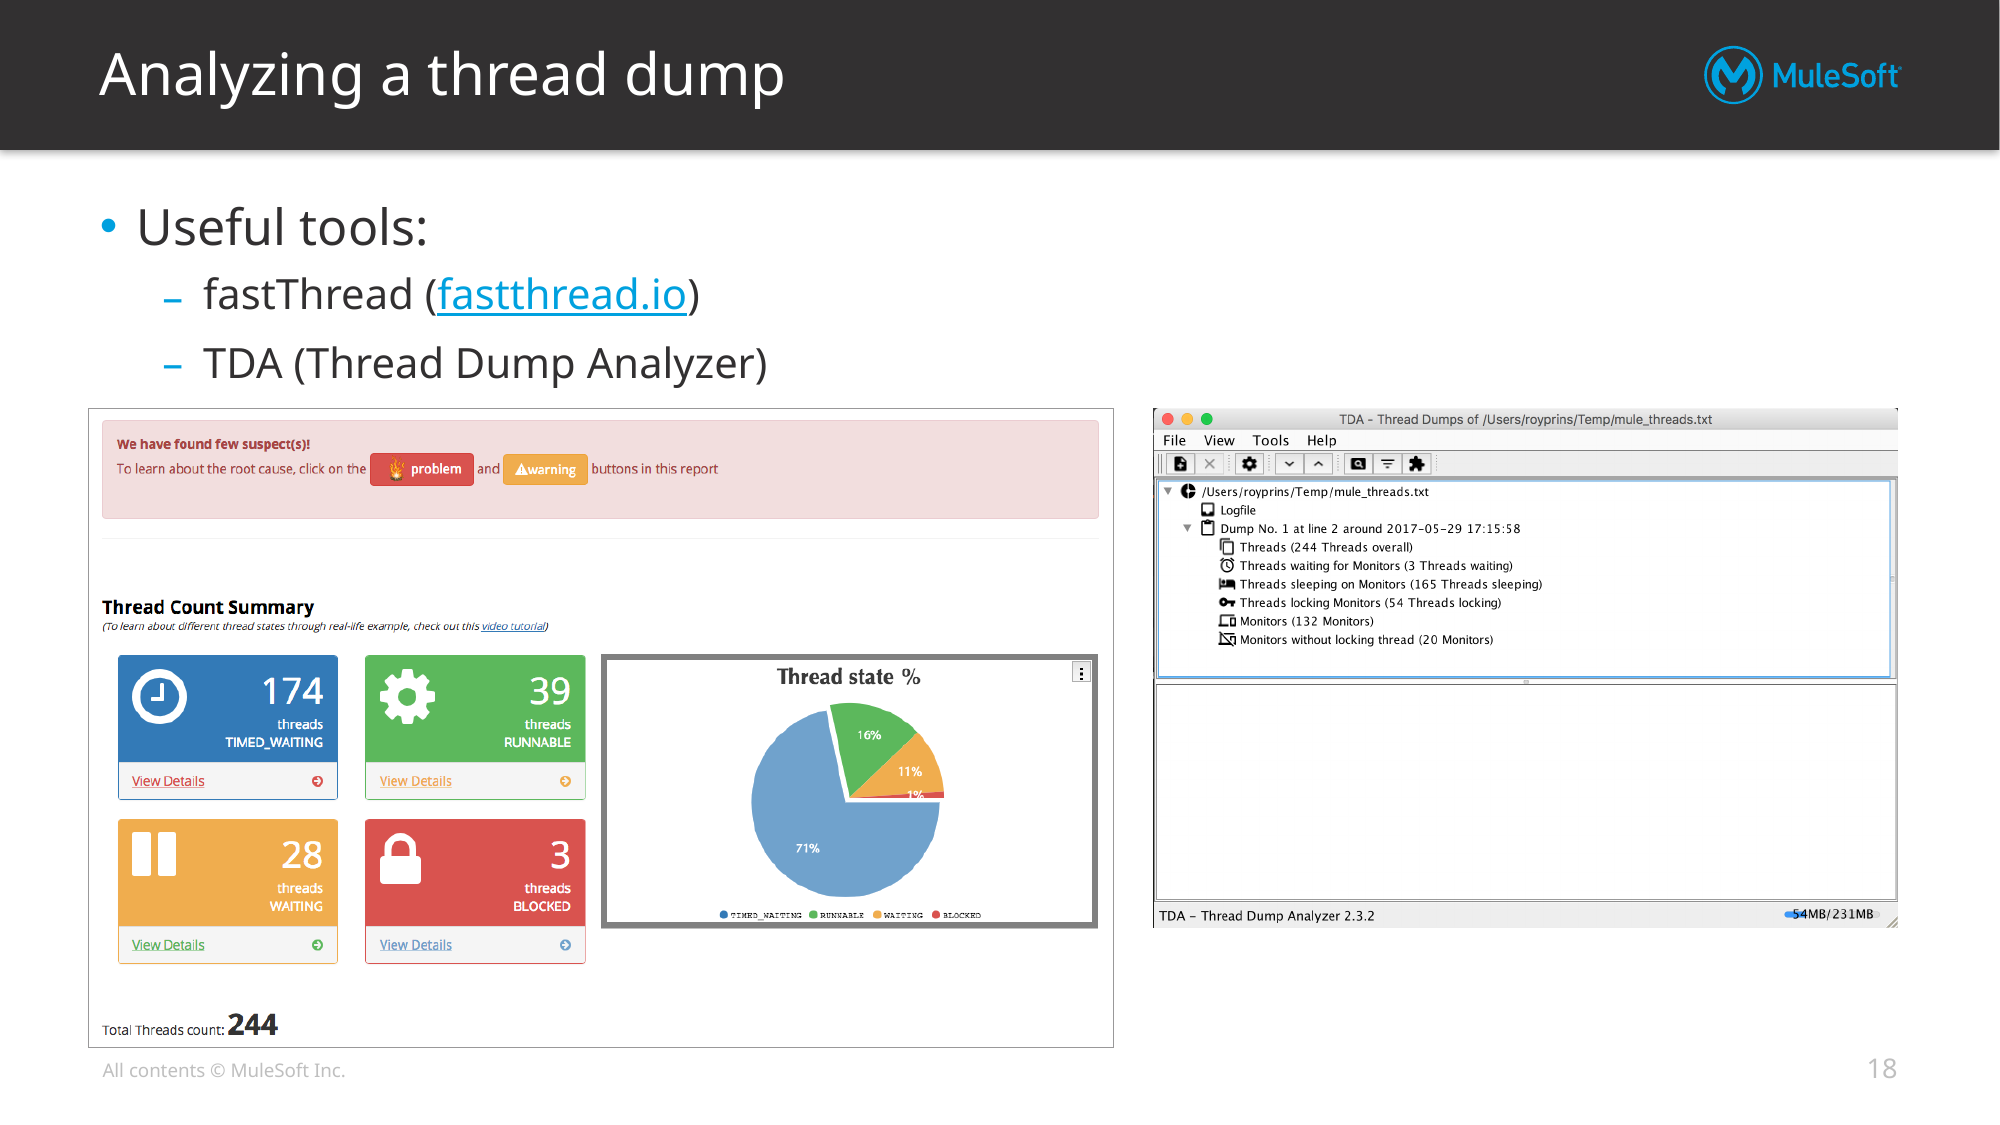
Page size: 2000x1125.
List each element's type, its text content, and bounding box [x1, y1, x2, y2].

list Useful tools: fastThread (fastthread.io) TDA (Thread Dump Analyzer) [99, 195, 1898, 1019]
picture [88, 408, 1114, 1048]
title Analyzing a thread dump [99, 0, 1656, 148]
picture [1153, 408, 1898, 928]
slide_number 18 [1785, 1039, 1898, 1100]
